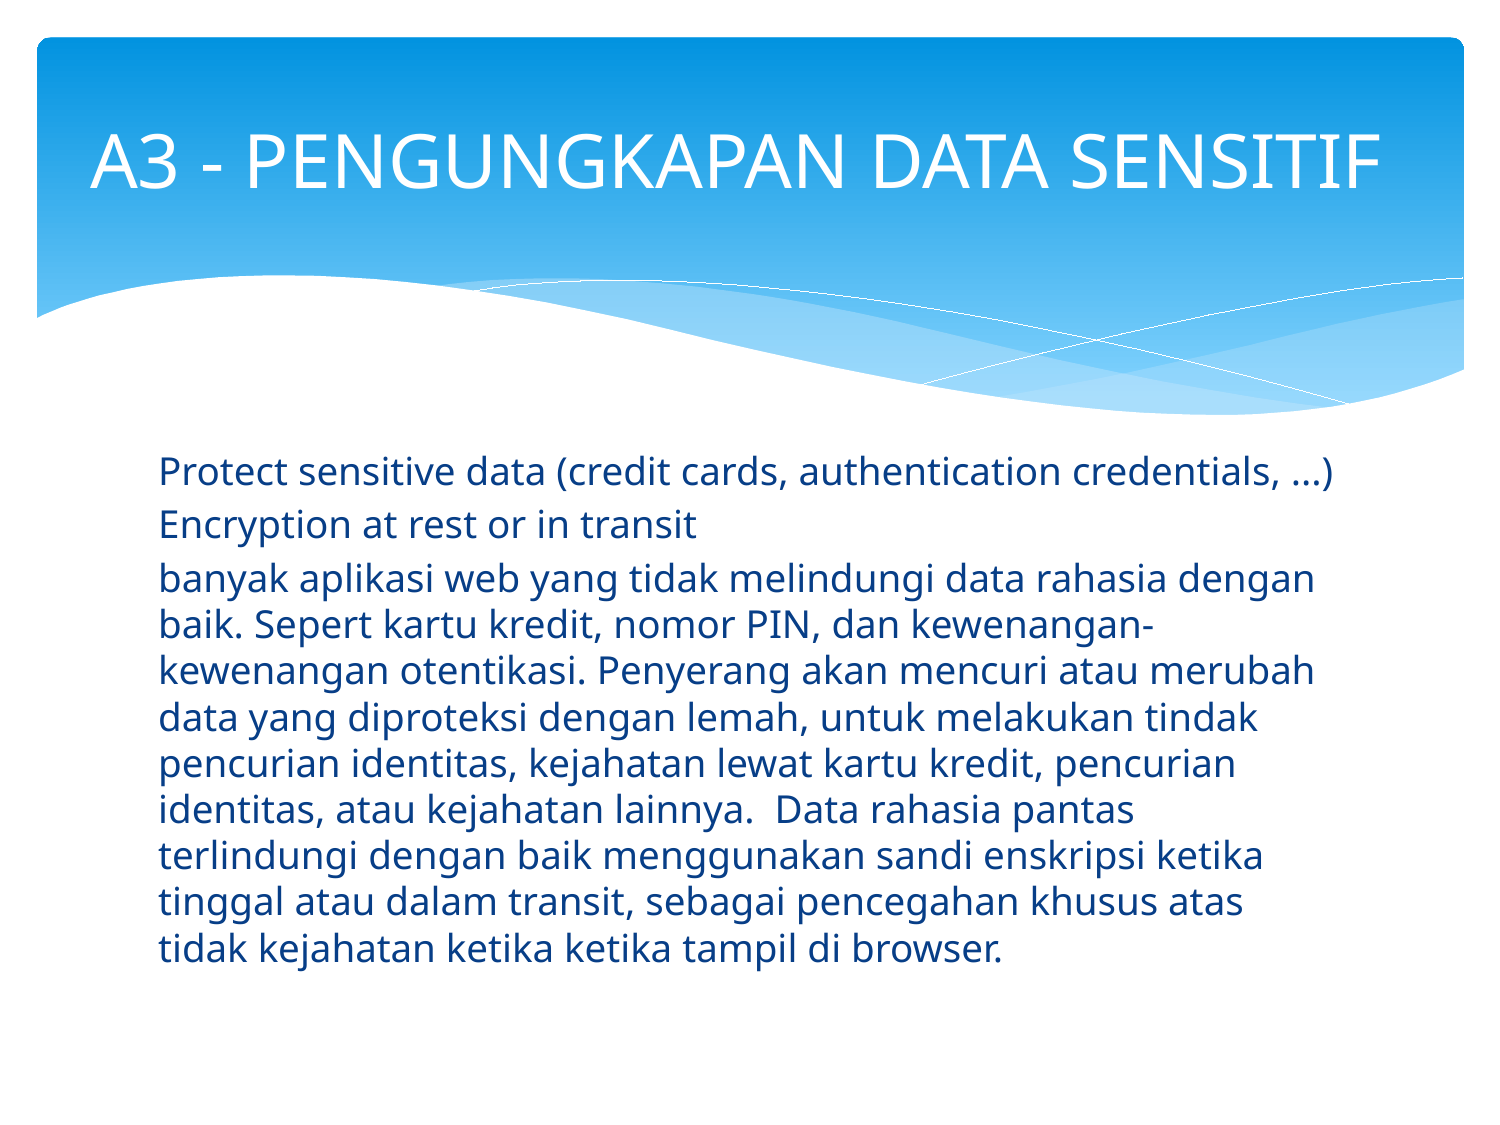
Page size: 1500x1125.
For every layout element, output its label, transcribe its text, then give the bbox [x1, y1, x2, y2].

title A3 - Pengungkapan Data Sensitif [75, 55, 1425, 261]
list Protect sensitive data (credit cards, authentication credentials, ...) Encryption at rest or in transit banyak aplikasi web yang tidak melindungi data rahasia dengan baik. Sepert kartu kredit, nomor PIN, dan kewenangan-kewenangan otentikasi. Penyerang akan mencuri atau merubah data yang diproteksi dengan lemah, untuk melakukan tindak pencurian identitas, kejahatan lewat kartu kredit, pencurian identitas, atau kejahatan lainnya. Data rahasia pantas terlindungi dengan baik menggunakan sandi enskripsi ketika tinggal atau dalam transit, sebagai pencegahan khusus atas tidak kejahatan ketika ketika tampil di browser. [143, 438, 1359, 1005]
